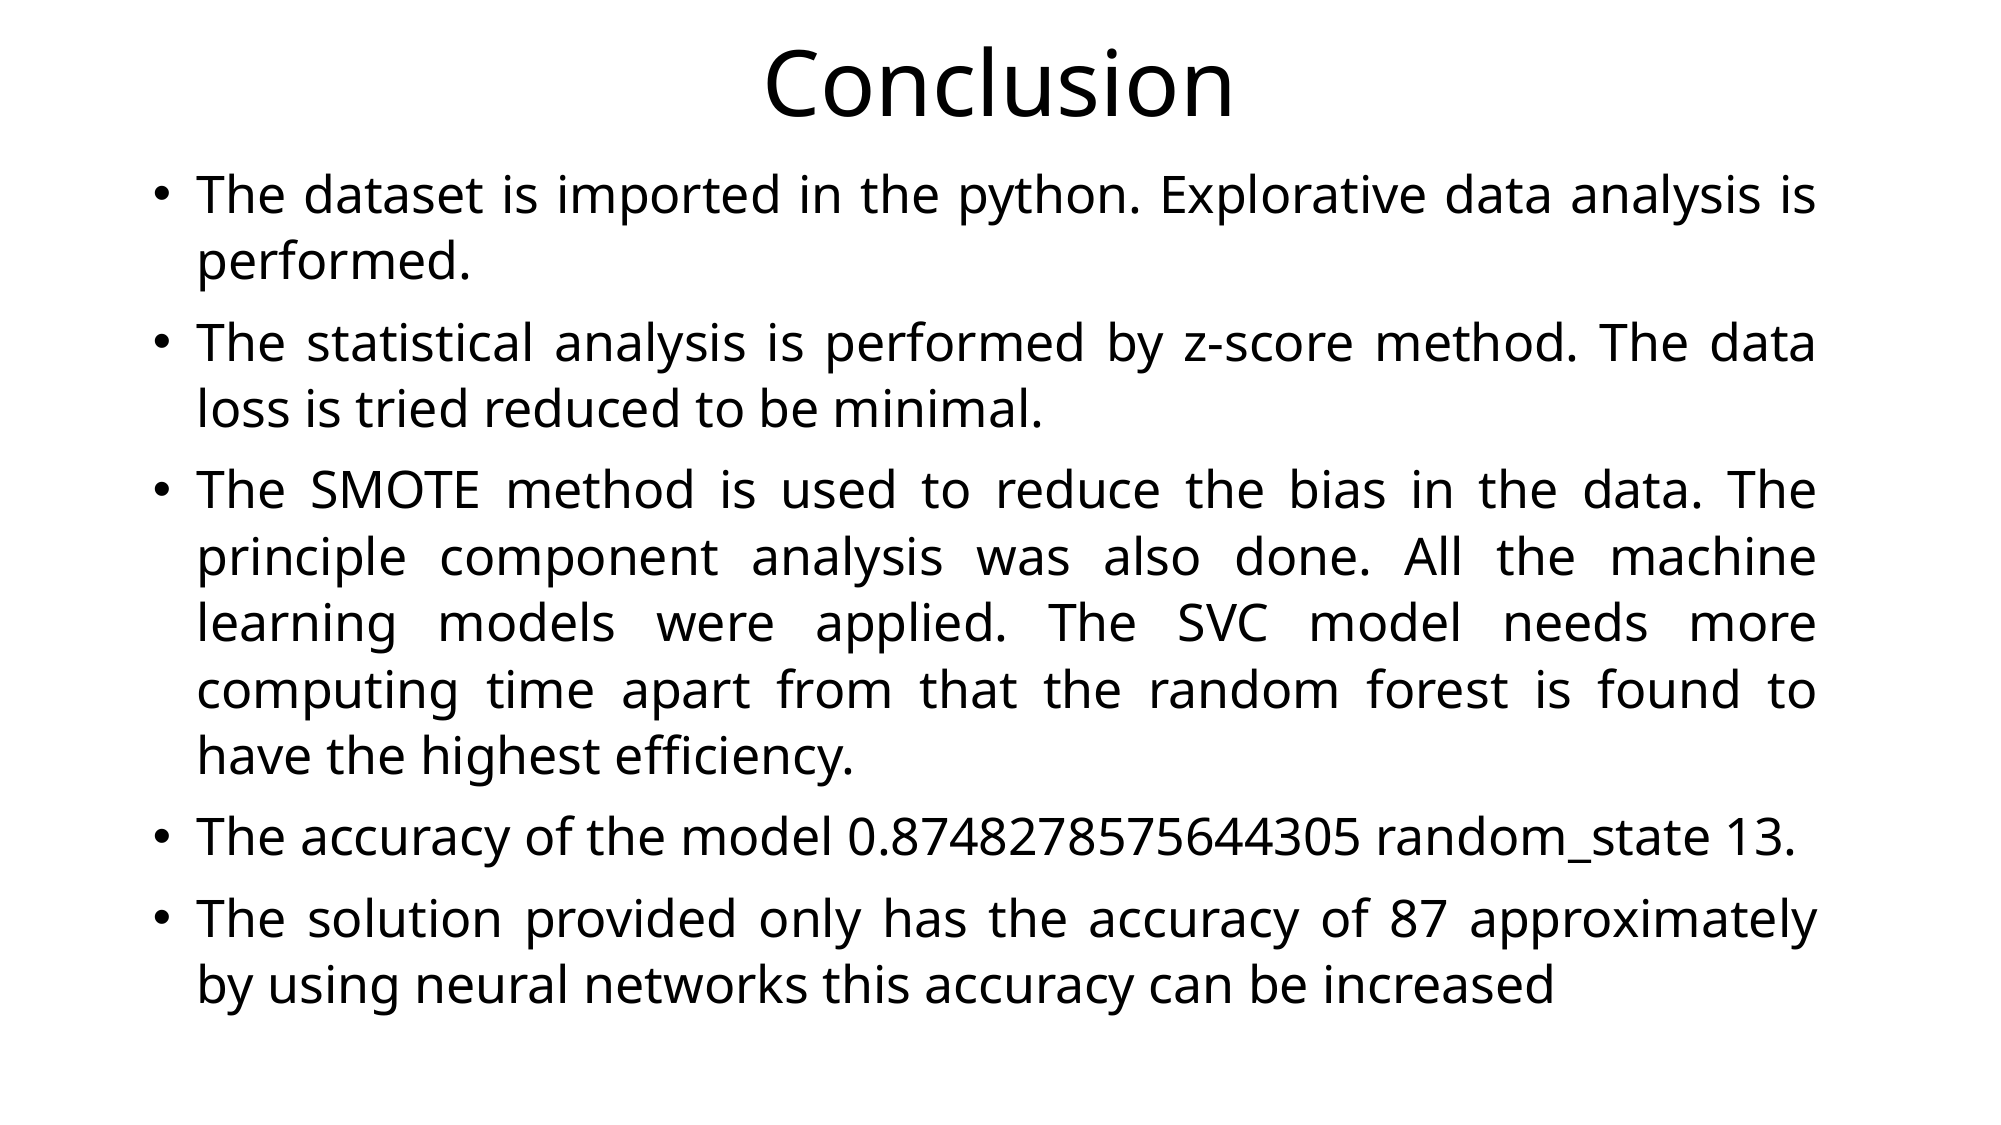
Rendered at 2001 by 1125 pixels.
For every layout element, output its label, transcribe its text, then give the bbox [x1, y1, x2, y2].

list The dataset is imported in the python. Explorative data analysis is performed. The statistical analysis is performed by z-score method. The data loss is tried reduced to be minimal. The SMOTE method is used to reduce the bias in the data. The principle component analysis was also done. All the machine learning models were applied. The SVC model needs more computing time apart from that the random forest is found to have the highest efficiency. The accuracy of the model 0.8748278575644305 random_state 13. The solution provided only has the accuracy of 87 approximately by using neural networks this accuracy can be increased [109, 149, 1835, 1037]
title Conclusion [137, 23, 1863, 150]
